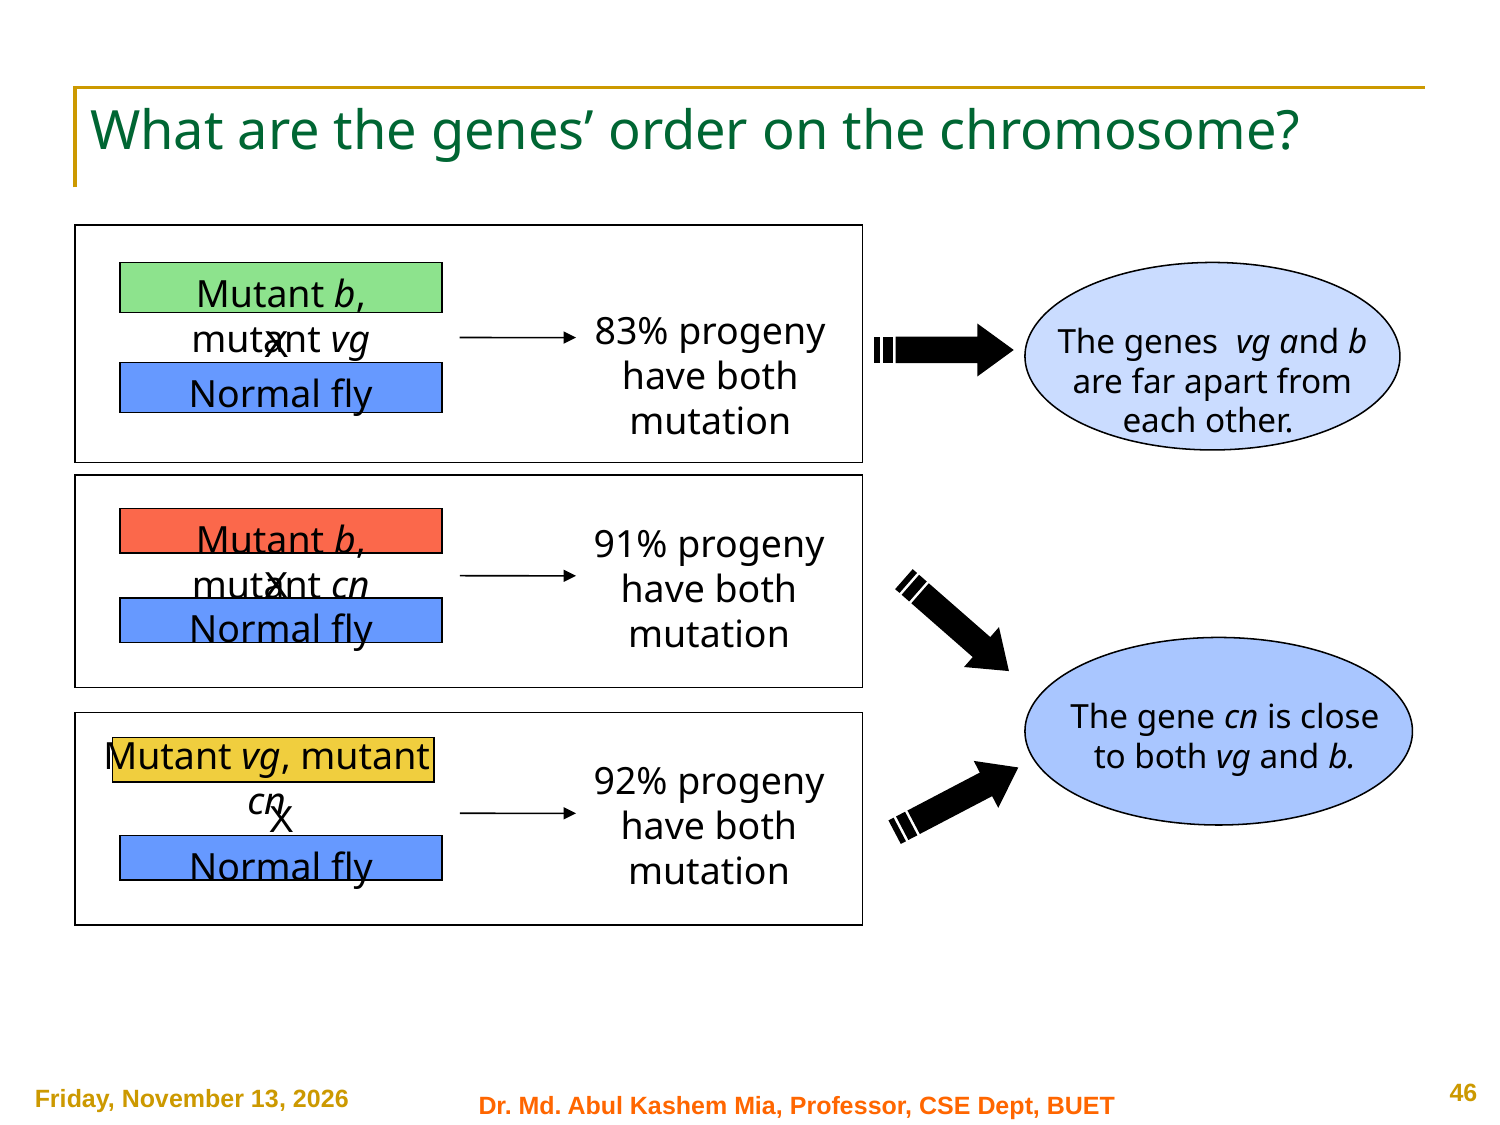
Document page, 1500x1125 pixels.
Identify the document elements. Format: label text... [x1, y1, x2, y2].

text_box [889, 818, 905, 843]
text_box [897, 812, 917, 839]
text_box [908, 761, 1018, 833]
title What are the genes’ order on the chromosome? [75, 87, 1425, 233]
text_box [883, 337, 893, 363]
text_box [1024, 262, 1401, 451]
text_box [1024, 637, 1413, 826]
text_box [896, 570, 916, 592]
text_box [74, 474, 863, 688]
text_box [912, 584, 1008, 671]
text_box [74, 224, 863, 463]
text_box [896, 324, 1013, 376]
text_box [74, 712, 863, 926]
text_box [874, 337, 880, 363]
text_box [902, 575, 926, 601]
